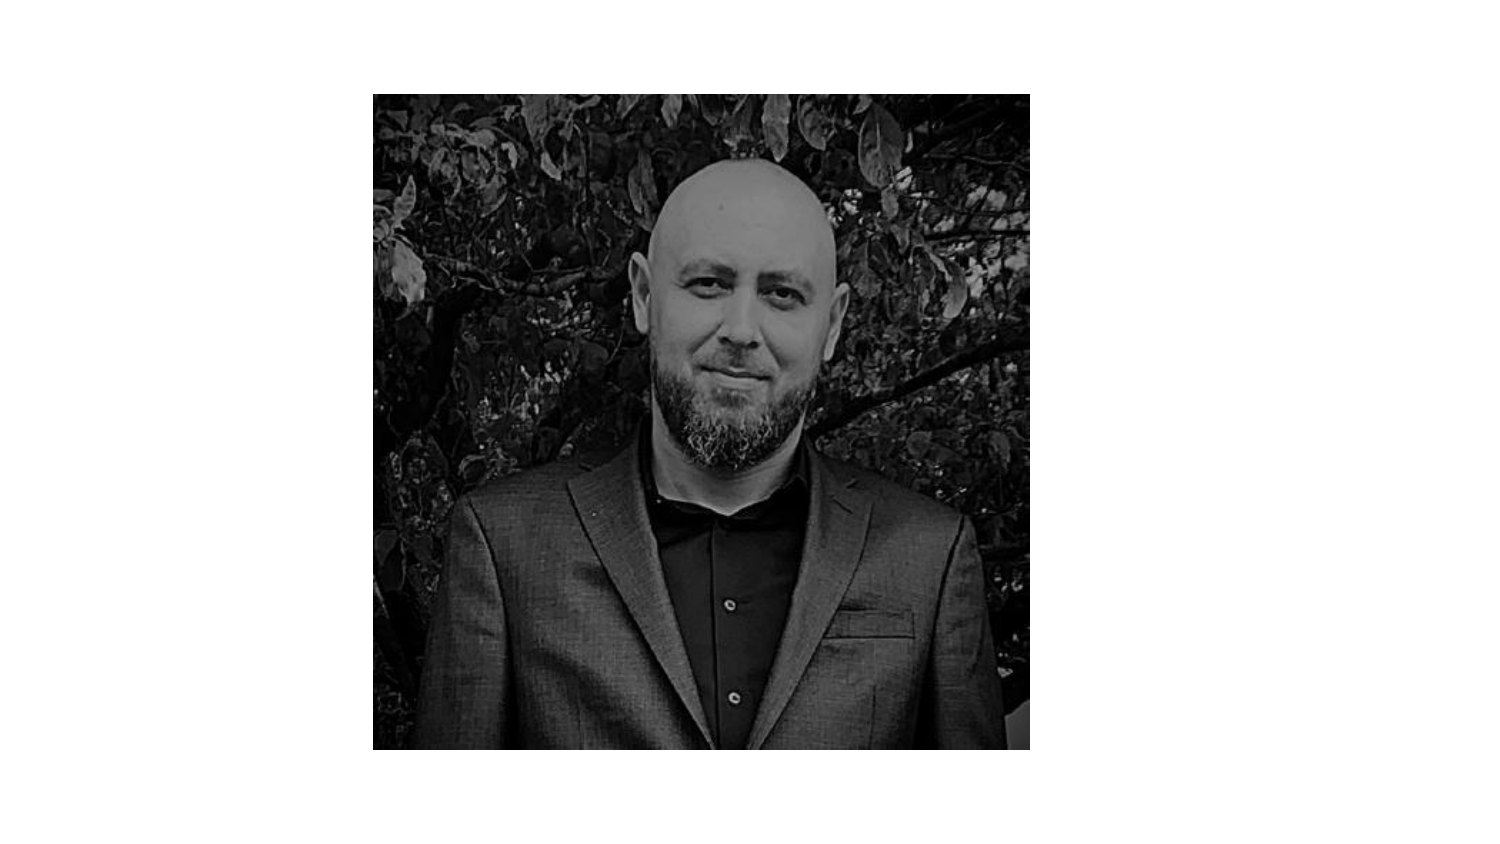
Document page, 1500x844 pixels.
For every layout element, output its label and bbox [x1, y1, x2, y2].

picture [373, 93, 1030, 750]
